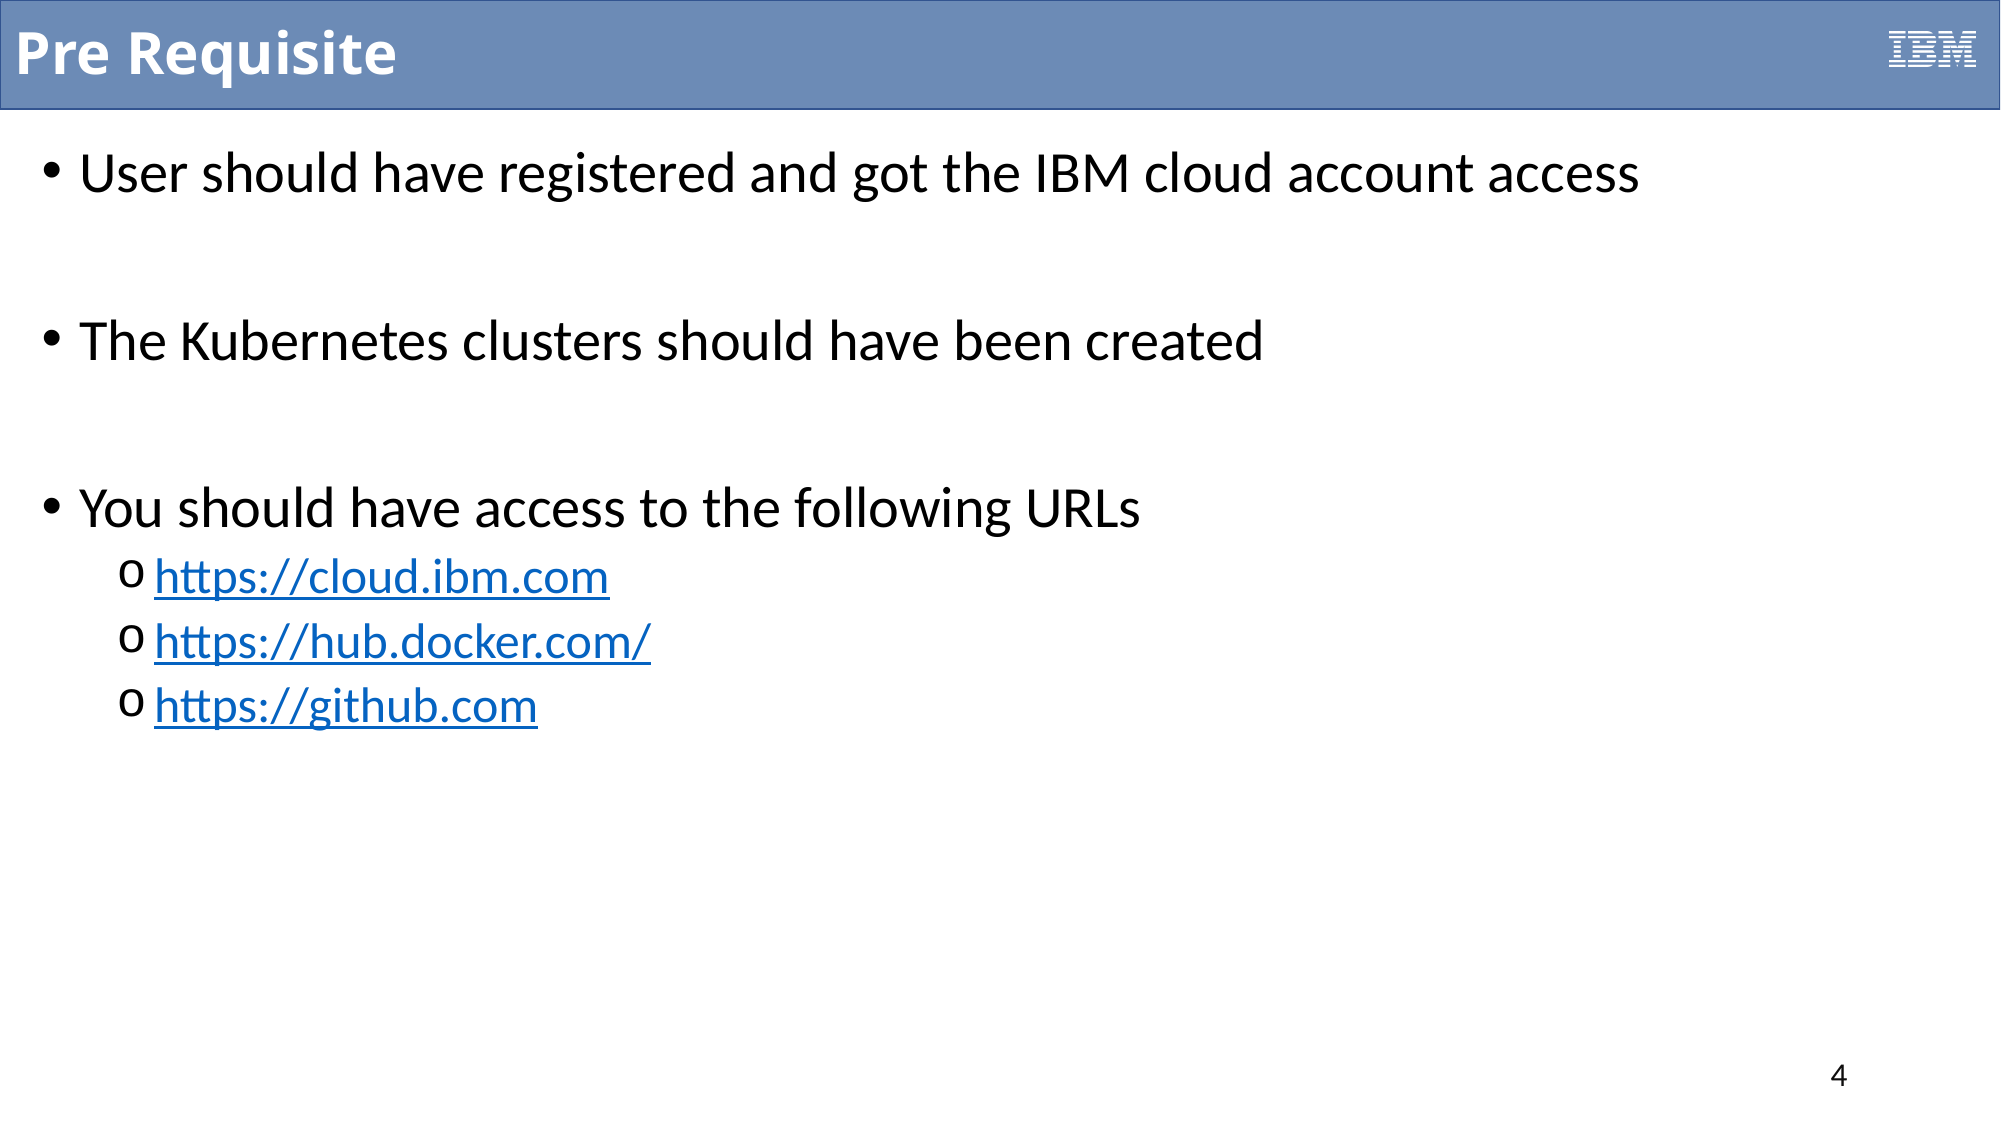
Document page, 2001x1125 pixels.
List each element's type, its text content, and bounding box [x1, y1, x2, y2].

list User should have registered and got the IBM cloud account access The Kubernetes clusters should have been created You should have access to the following URLs https://cloud.ibm.com https://hub.docker.com/ https://github.com [26, 134, 1958, 1001]
title Pre Requisite [0, 3, 2000, 109]
slide_number 4 [1412, 1042, 1863, 1103]
